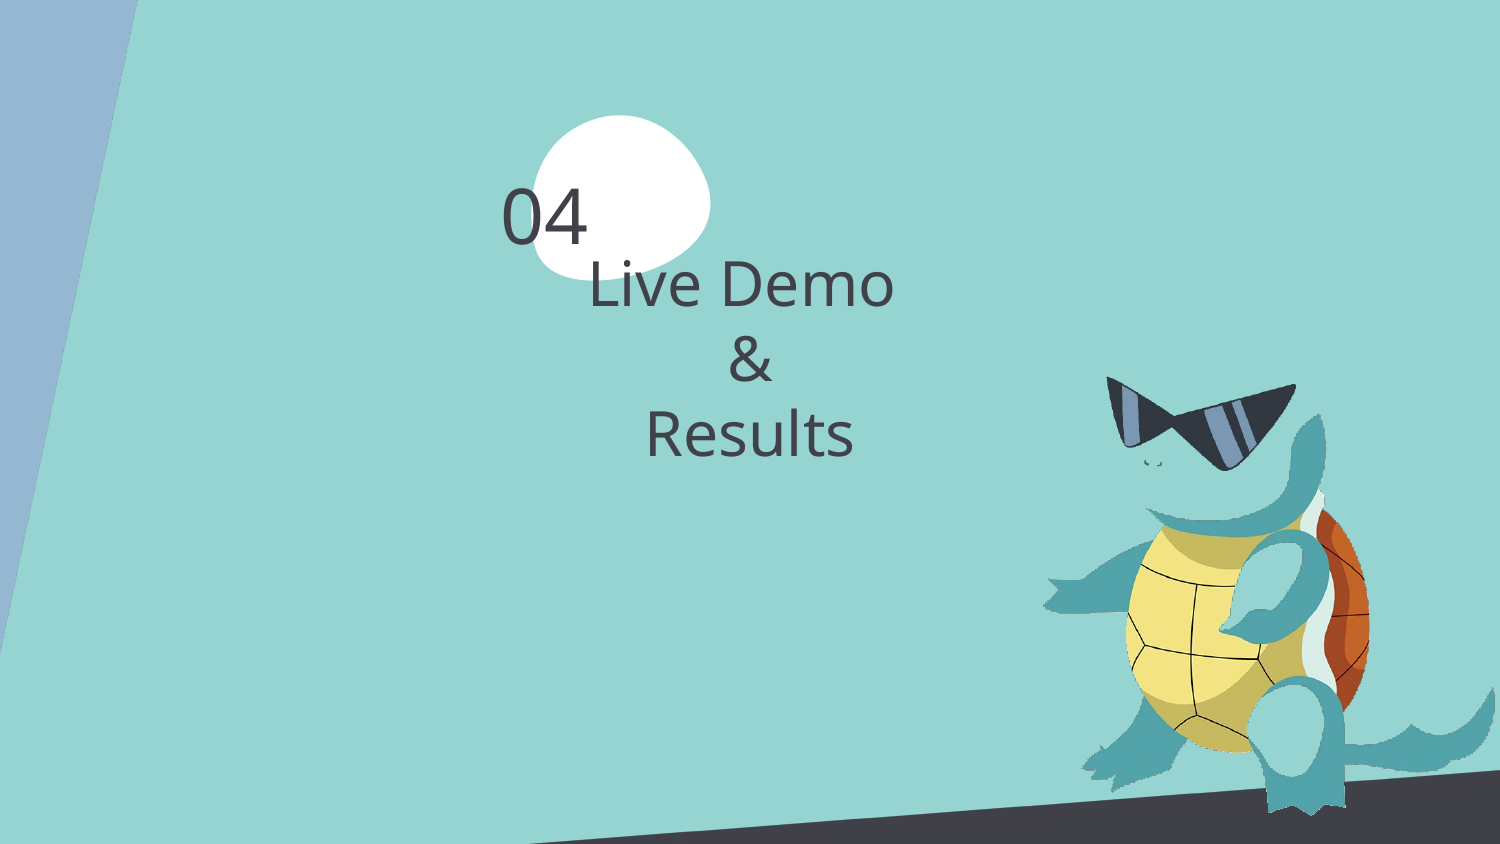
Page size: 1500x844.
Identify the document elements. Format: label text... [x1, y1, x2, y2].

title 04 [468, 134, 621, 293]
picture [351, 332, 1500, 844]
picture [0, 0, 148, 747]
title Live Demo & Results [463, 190, 1037, 485]
